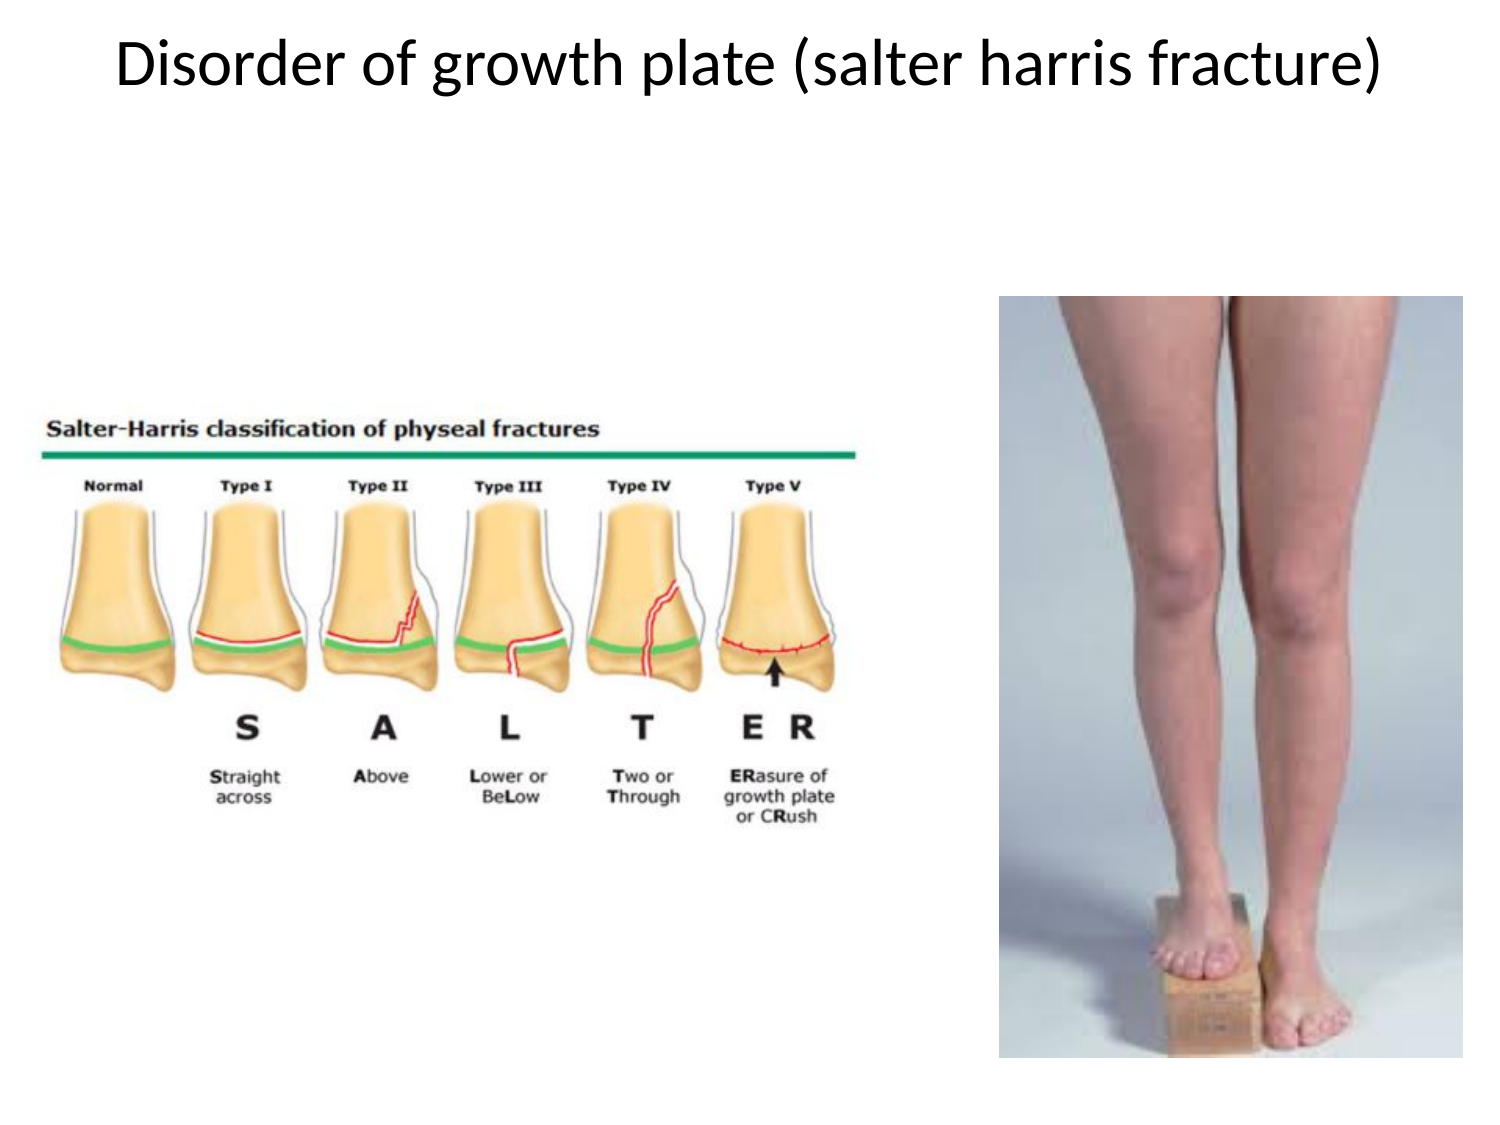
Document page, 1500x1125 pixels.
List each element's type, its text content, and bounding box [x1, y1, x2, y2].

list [0, 403, 907, 834]
title Disorder of growth plate (salter harris fracture) [75, 12, 1425, 105]
picture [999, 296, 1463, 1058]
